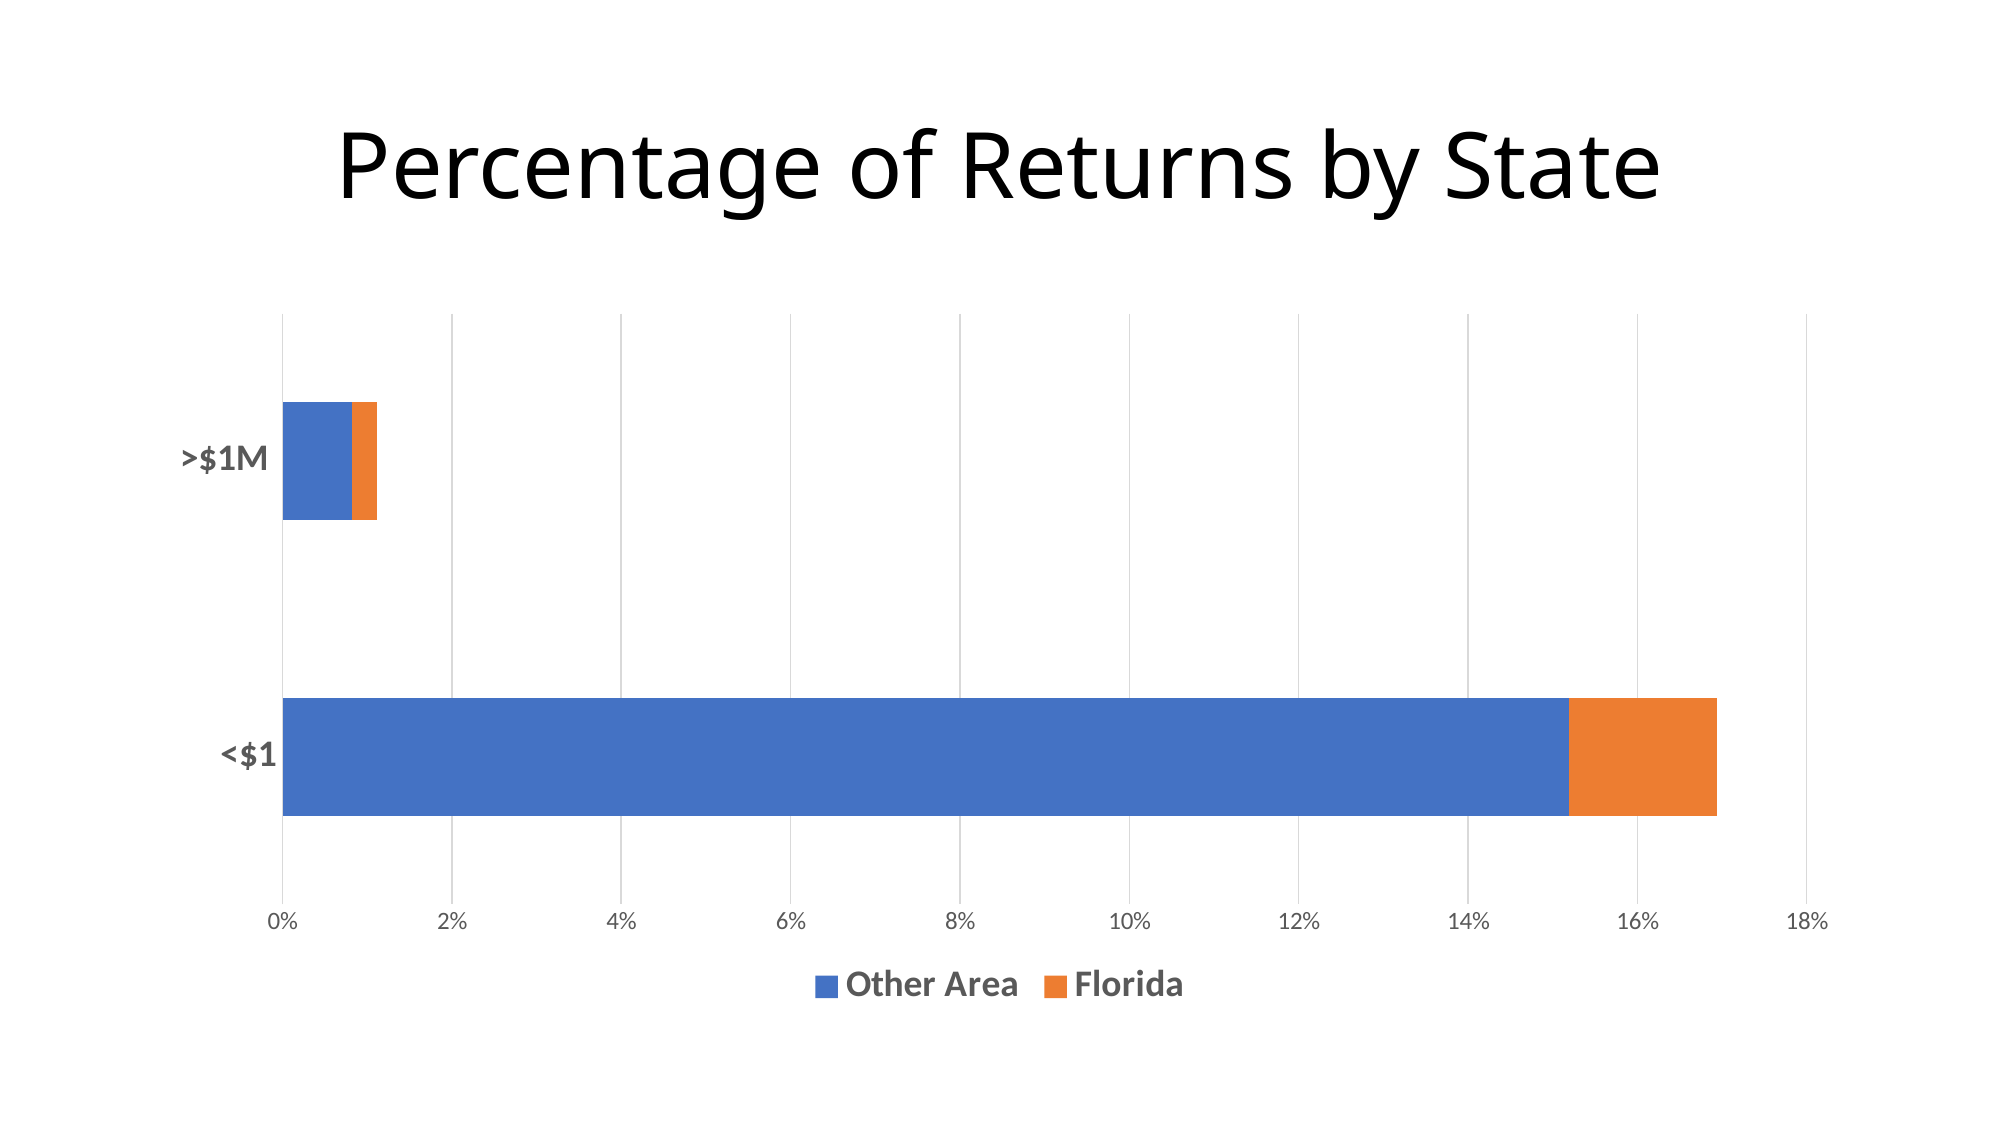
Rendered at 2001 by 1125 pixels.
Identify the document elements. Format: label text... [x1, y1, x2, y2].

chart [137, 299, 1863, 1014]
title Percentage of Returns by State [137, 59, 1863, 278]
